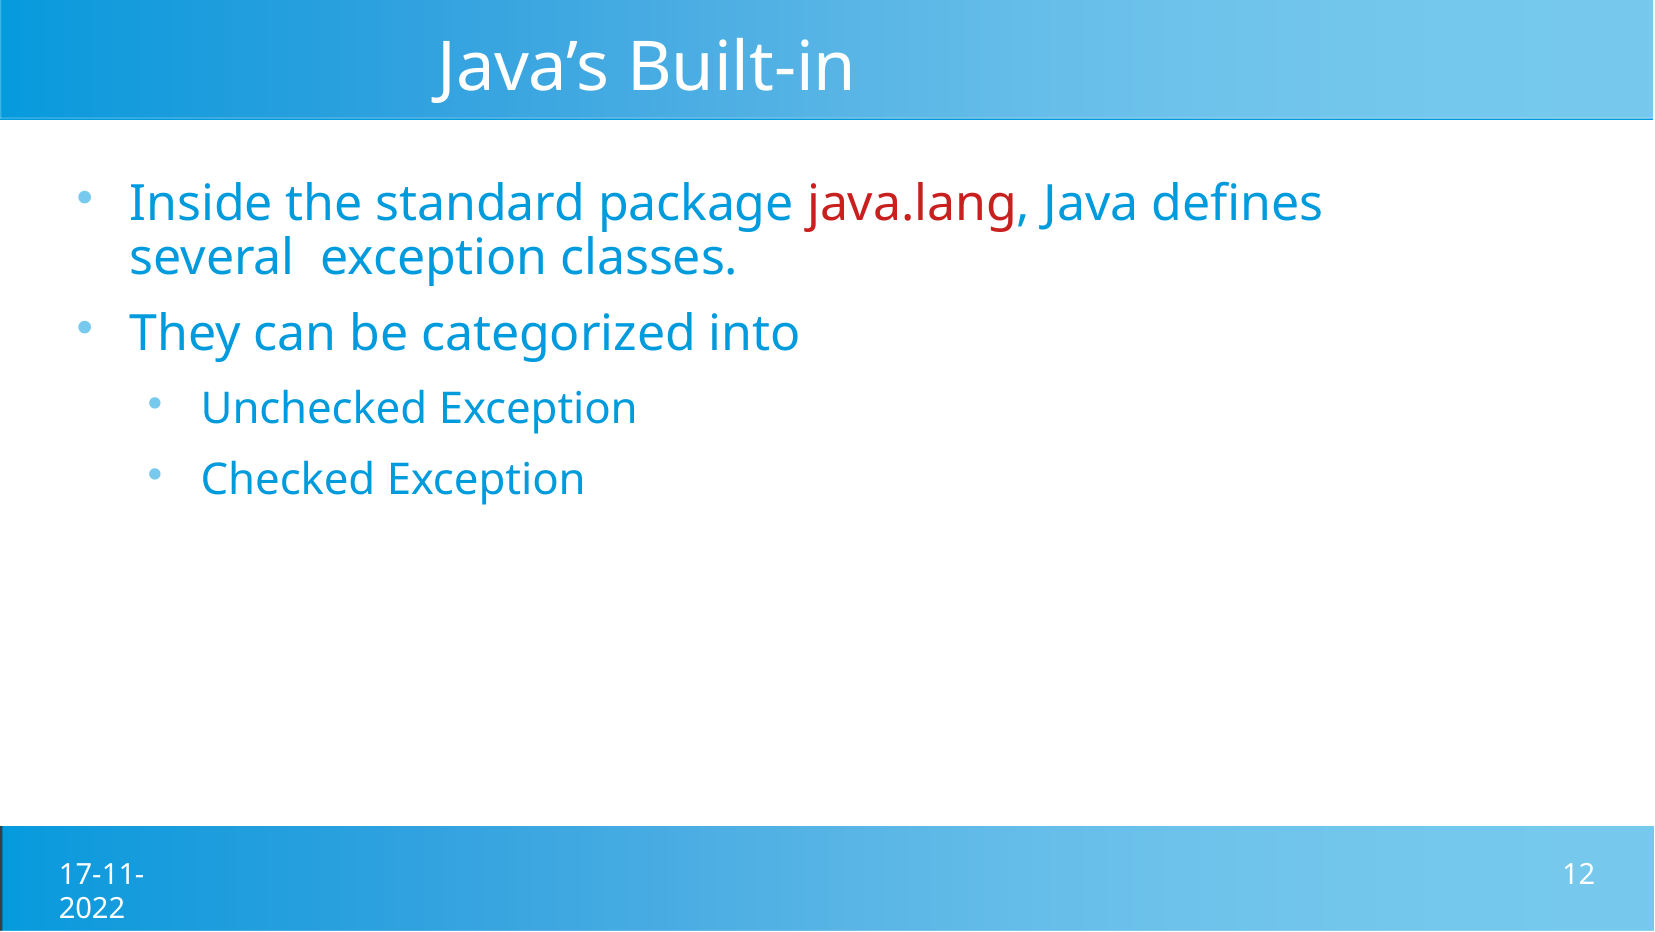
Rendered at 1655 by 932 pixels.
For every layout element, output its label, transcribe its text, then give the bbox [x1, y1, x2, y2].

picture [93, 0, 1653, 118]
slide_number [56, 856, 208, 932]
text_box Inside the standard package java.lang, Java defines several exception classes. They can be categorized into Unchecked Exception Checked Exception [74, 167, 1458, 504]
title Java’s Built-in Exceptions [435, 19, 1218, 167]
picture [95, 826, 1654, 931]
slide_number 12 [1555, 856, 1601, 932]
